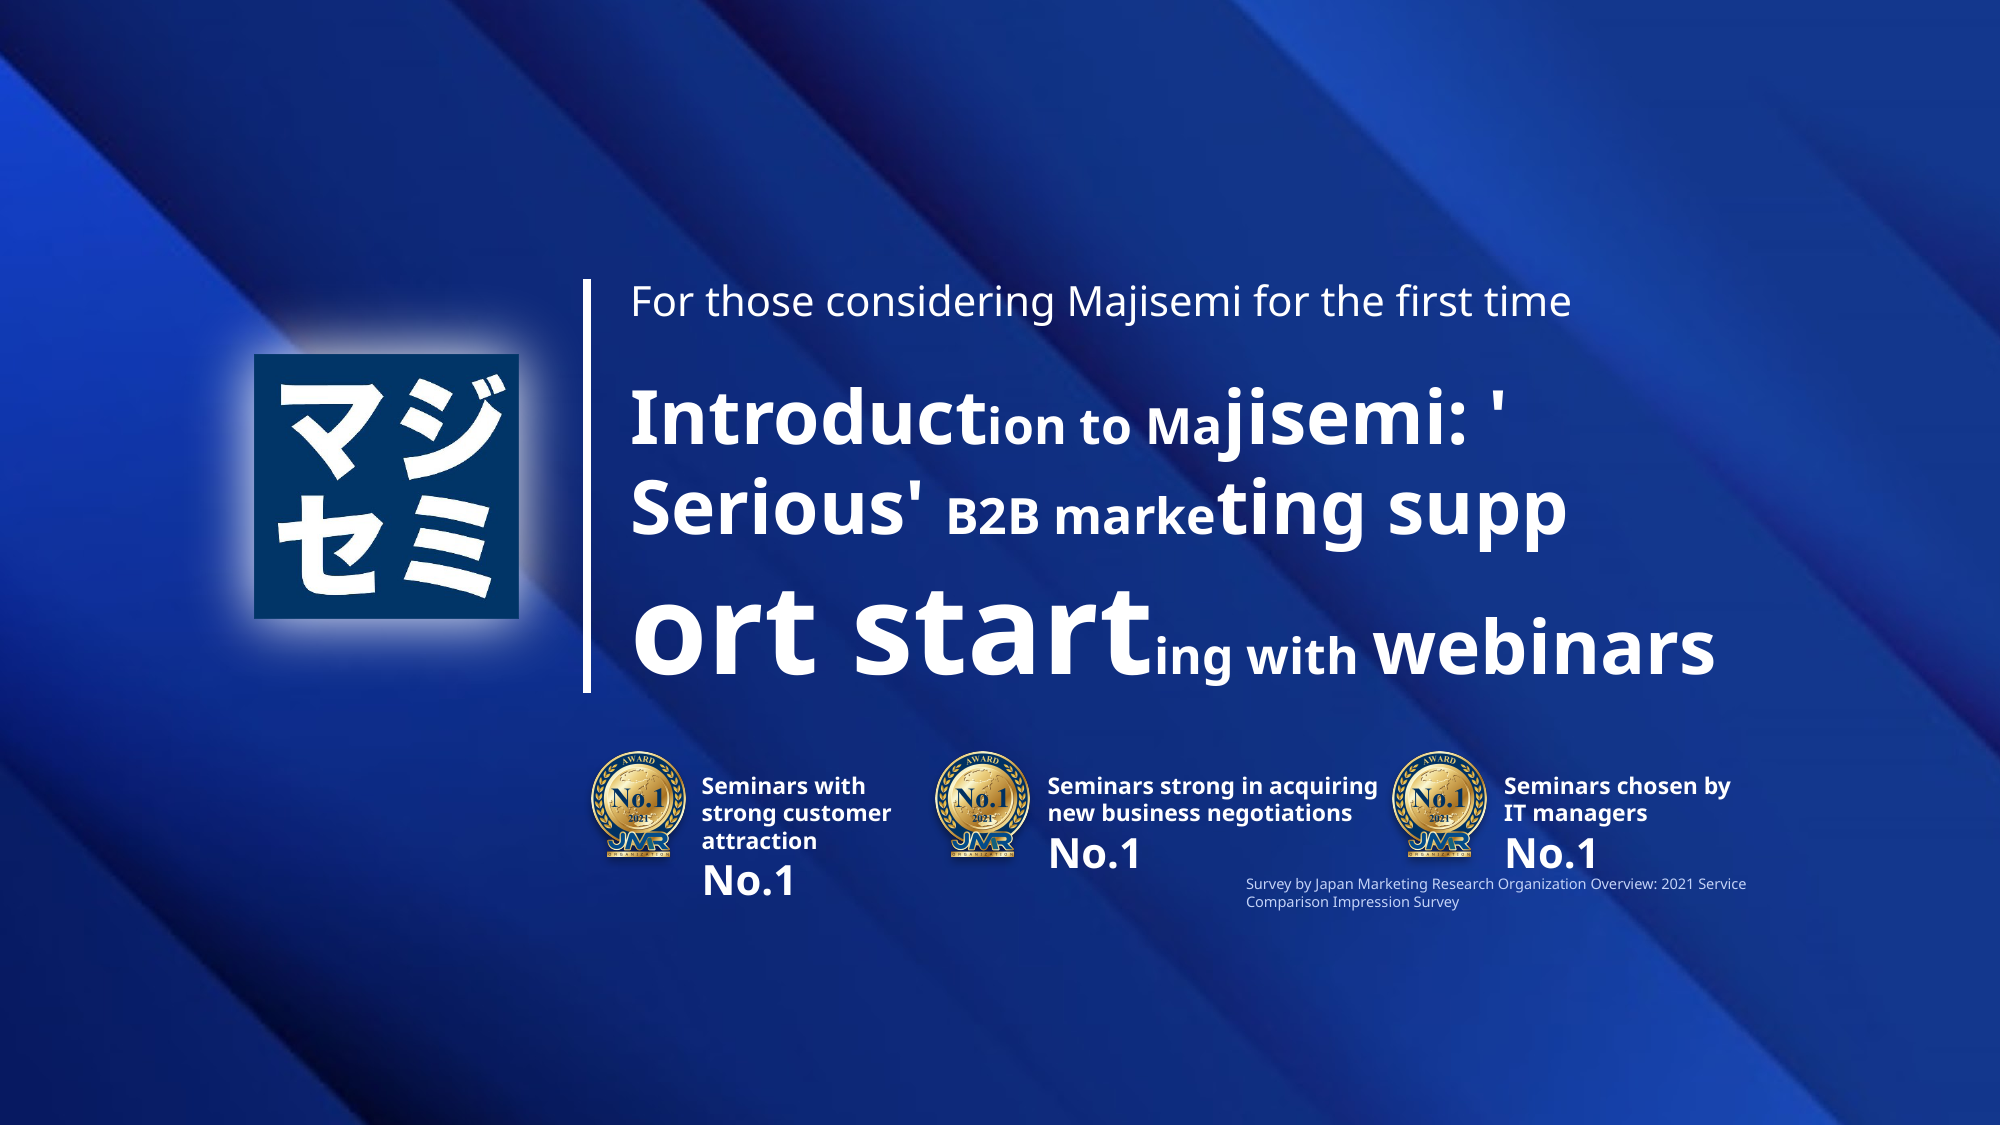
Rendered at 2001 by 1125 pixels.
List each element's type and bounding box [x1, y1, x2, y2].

picture [0, 0, 2000, 1125]
text_box [591, 751, 1815, 901]
